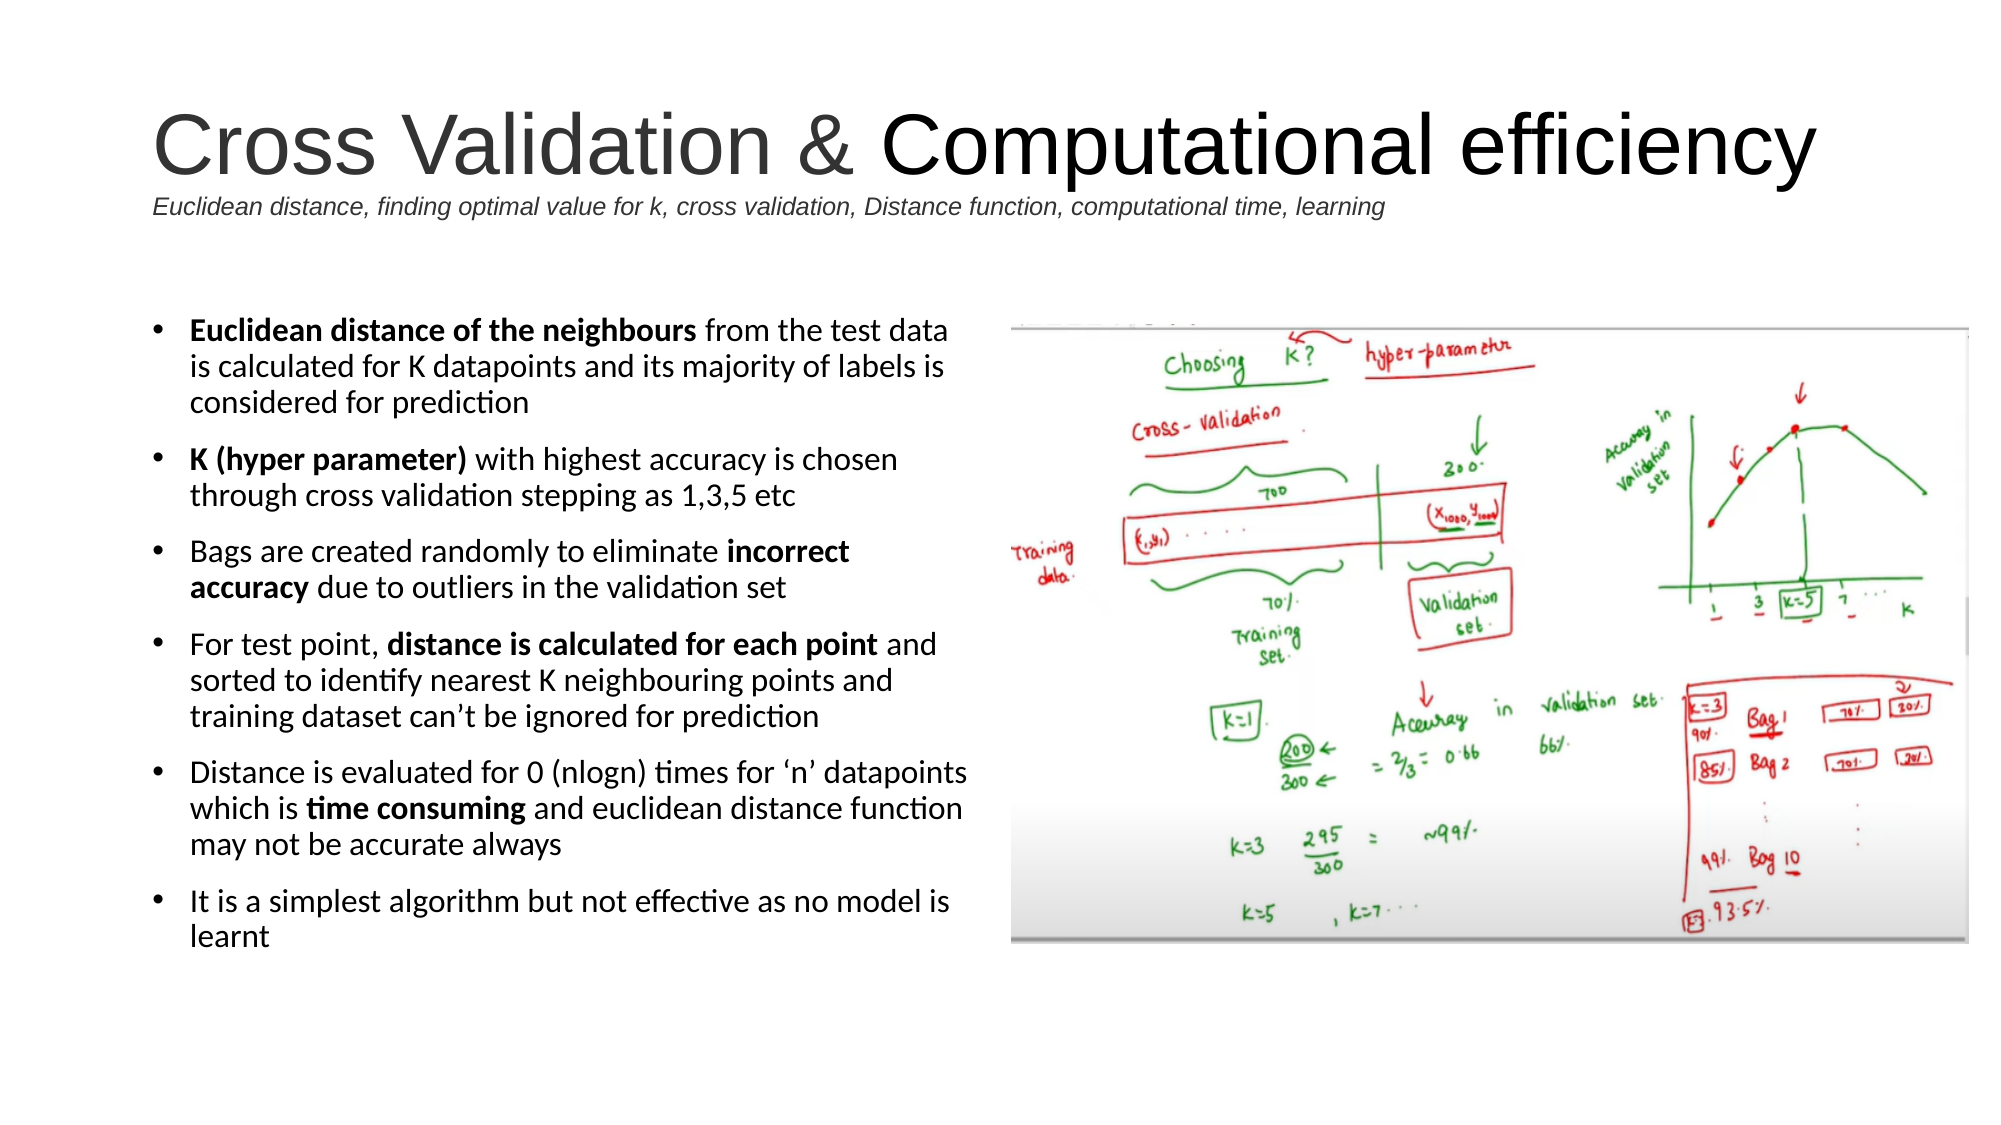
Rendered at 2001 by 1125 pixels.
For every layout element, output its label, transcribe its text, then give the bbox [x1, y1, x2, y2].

picture [1010, 324, 1969, 944]
title Cross Validation & Computational efficiency Euclidean distance, finding optimal value for k, cross validation, Distance function, computational time, learning [137, 51, 1922, 269]
list Euclidean distance of the neighbours from the test data is calculated for K datapoints and its majority of labels is considered for prediction K (hyper parameter) with highest accuracy is chosen through cross validation stepping as 1,3,5 etc Bags are created randomly to eliminate incorrect accuracy due to outliers in the validation set For test point, distance is calculated for each point and sorted to identify nearest K neighbouring points and training dataset can’t be ignored for prediction Distance is evaluated for 0 (nlogn) times for ‘n’ datapoints which is time consuming and euclidean distance function may not be accurate always It is a simplest algorithm but not effective as no model is learnt [137, 277, 989, 992]
